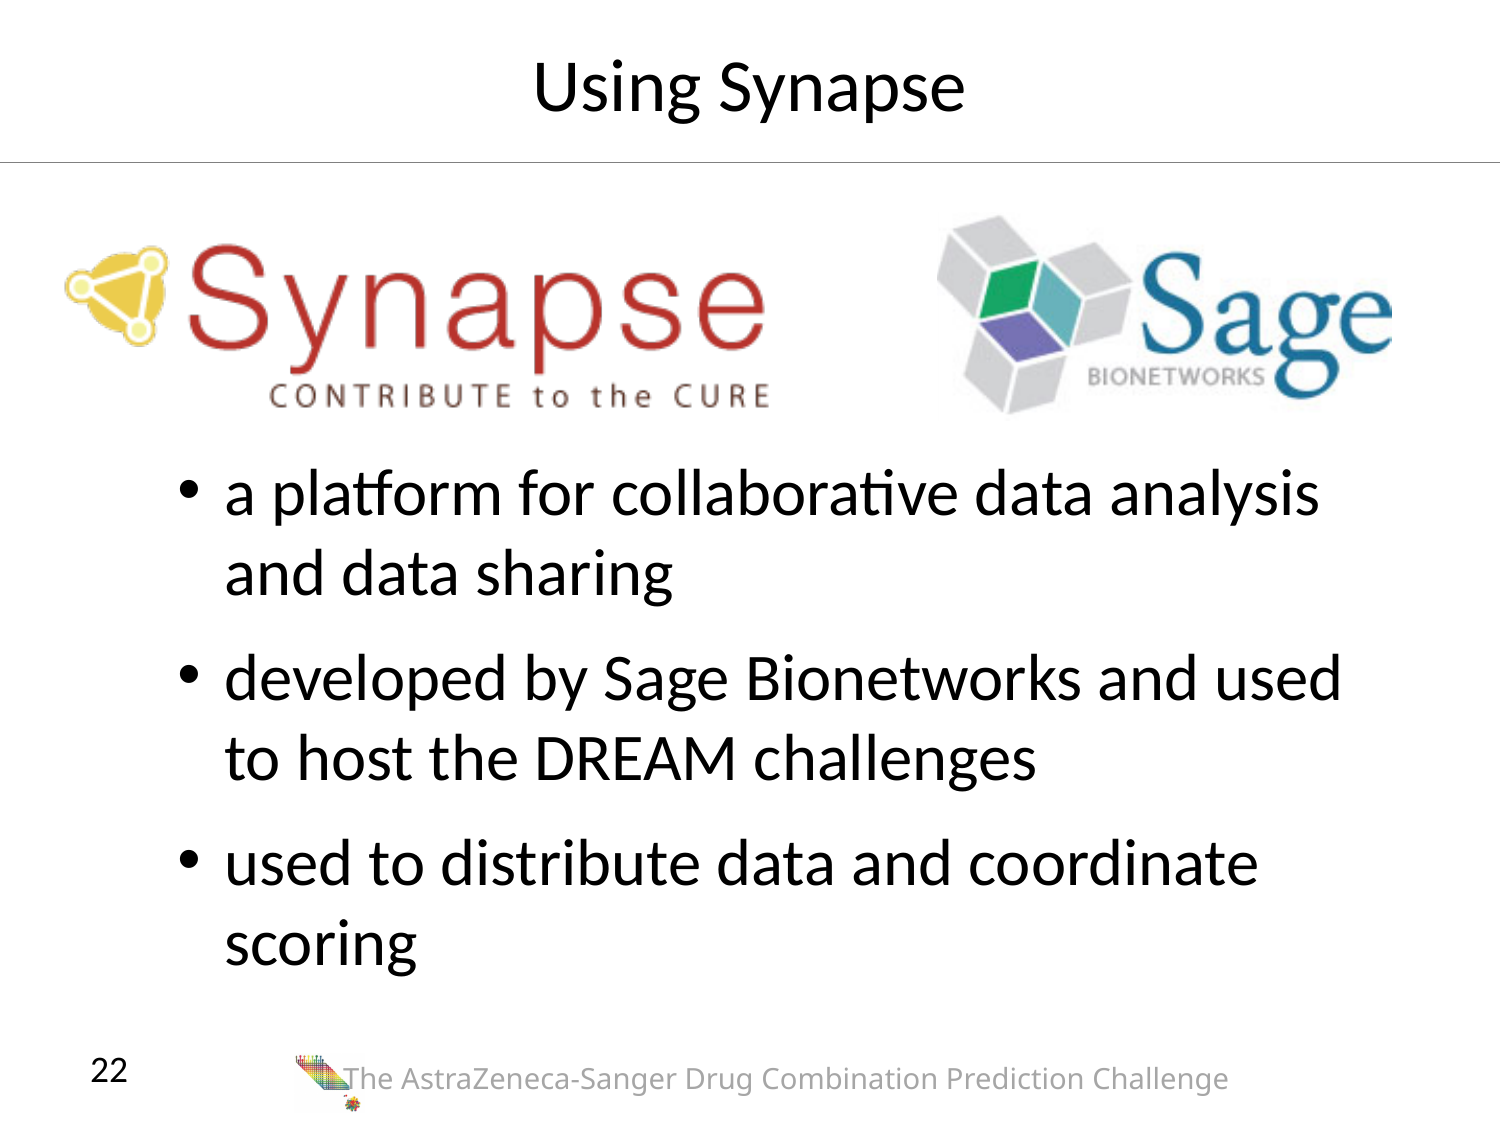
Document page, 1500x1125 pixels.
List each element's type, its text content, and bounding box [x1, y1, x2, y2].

picture [51, 234, 792, 415]
picture [294, 1053, 365, 1113]
title Using Synapse [75, 3, 1425, 159]
text_box a platform for collaborative data analysis and data sharing developed by Sage Bionetworks and used to host the DREAM challenges used to distribute data and coordinate scoring [162, 441, 1425, 986]
text_box 22 [75, 1037, 144, 1098]
picture [937, 212, 1392, 421]
